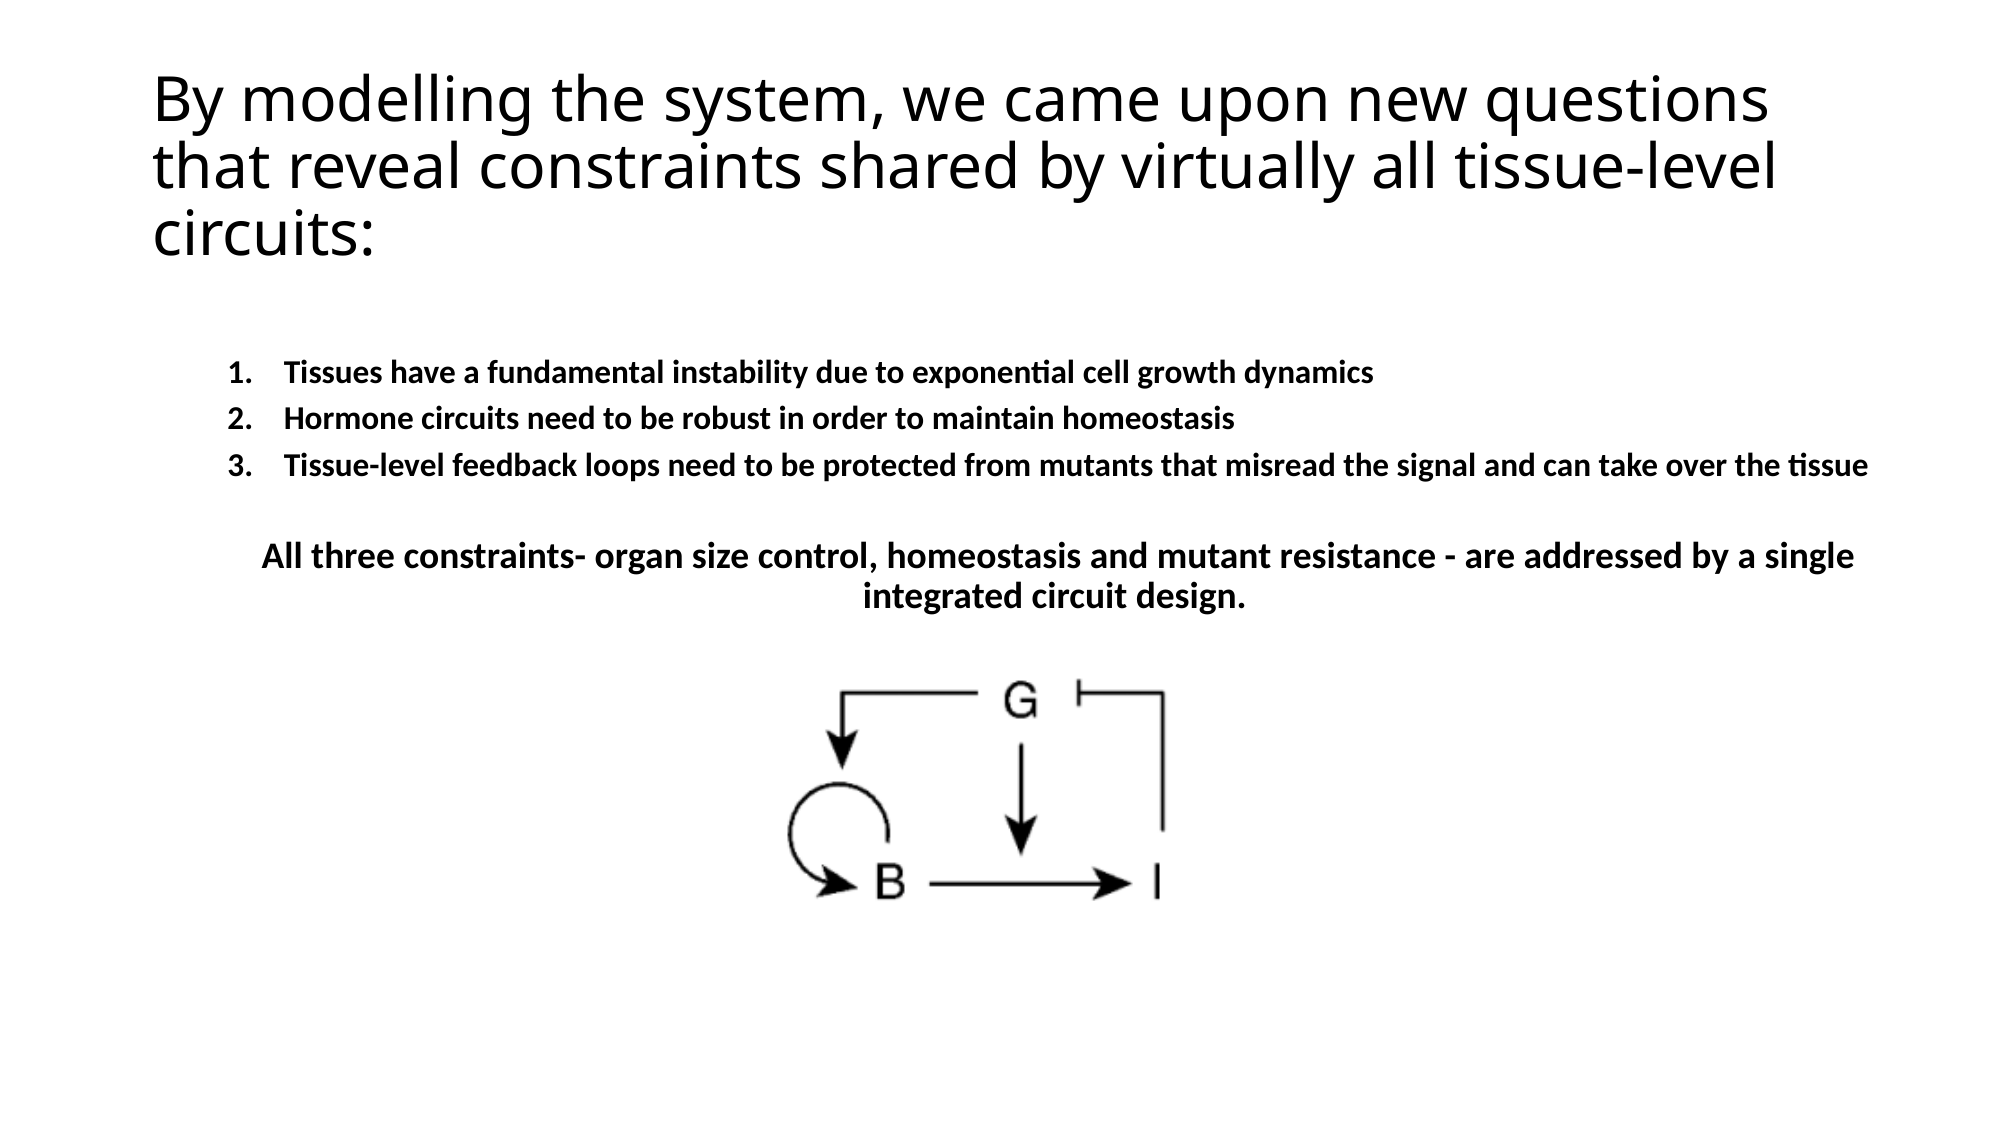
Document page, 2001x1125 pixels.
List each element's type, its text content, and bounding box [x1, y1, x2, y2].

list Tissues have a fundamental instability due to exponential cell growth dynamics Hormone circuits need to be robust in order to maintain homeostasis Tissue-level feedback loops need to be protected from mutants that misread the signal and can take over the tissue All three constraints- organ size control, homeostasis and mutant resistance - are addressed by a single integrated circuit design. [137, 260, 1907, 975]
picture [746, 636, 1221, 975]
title By modelling the system, we came upon new questions that reveal constraints shared by virtually all tissue-level circuits: [137, 59, 1863, 260]
